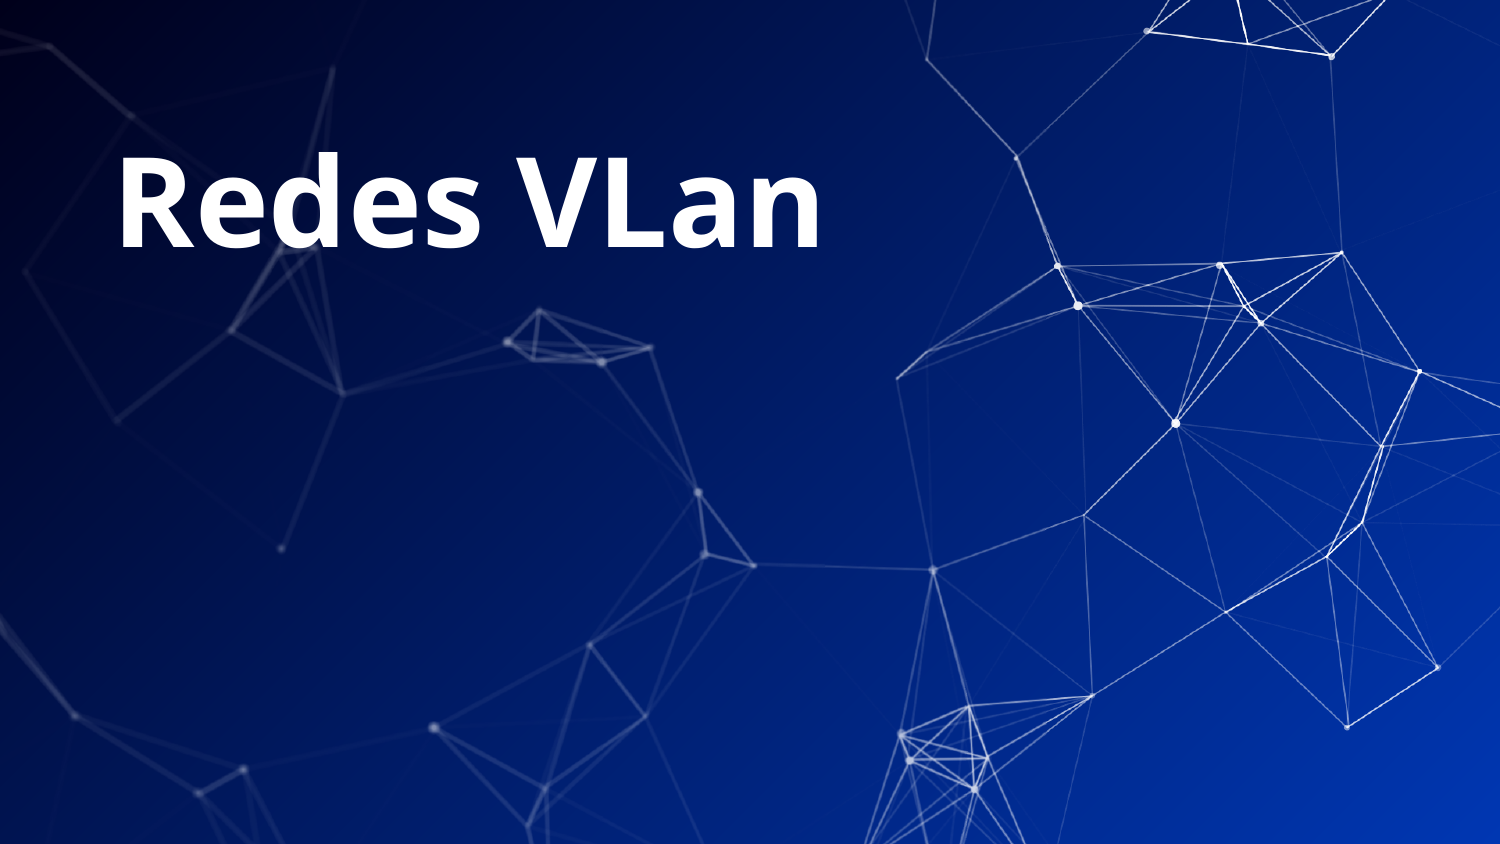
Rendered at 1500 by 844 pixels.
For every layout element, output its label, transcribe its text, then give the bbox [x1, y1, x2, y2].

picture [0, 0, 1500, 844]
title Redes VLan [112, 122, 1064, 313]
